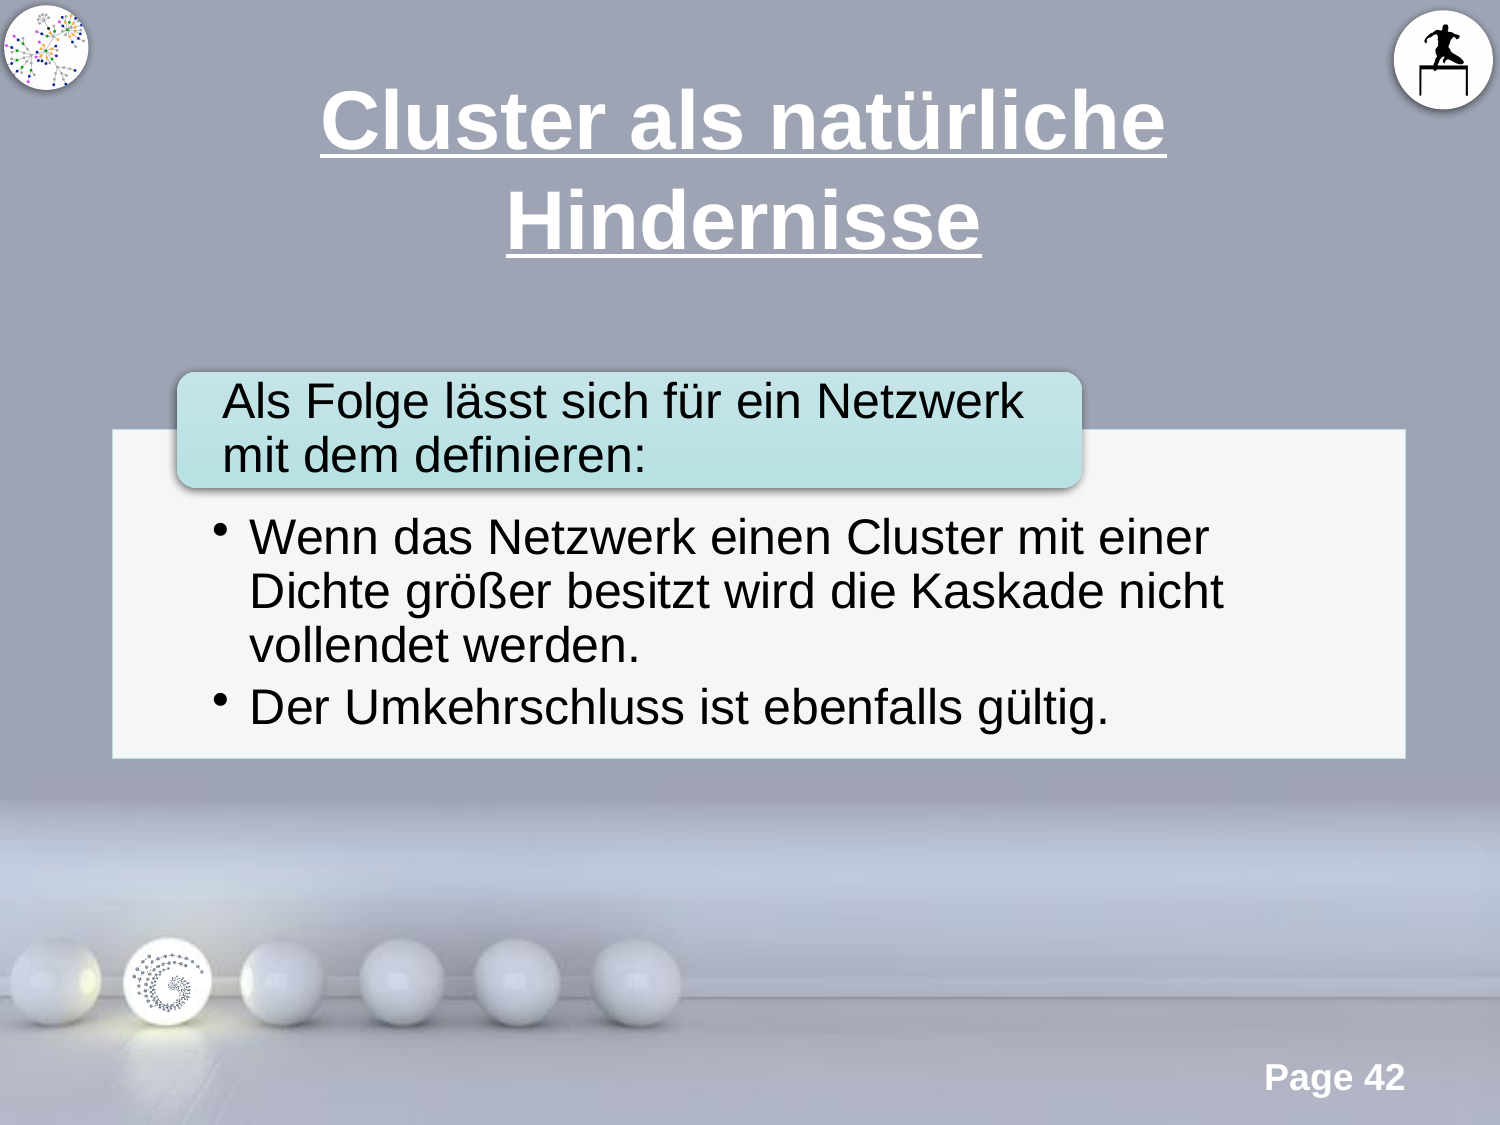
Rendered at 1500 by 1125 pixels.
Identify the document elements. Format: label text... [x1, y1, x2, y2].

text_box [1393, 10, 1493, 110]
text_box [4, 5, 89, 90]
picture [0, 0, 1500, 1125]
title Cluster als natürliche Hindernisse [96, 58, 1391, 276]
